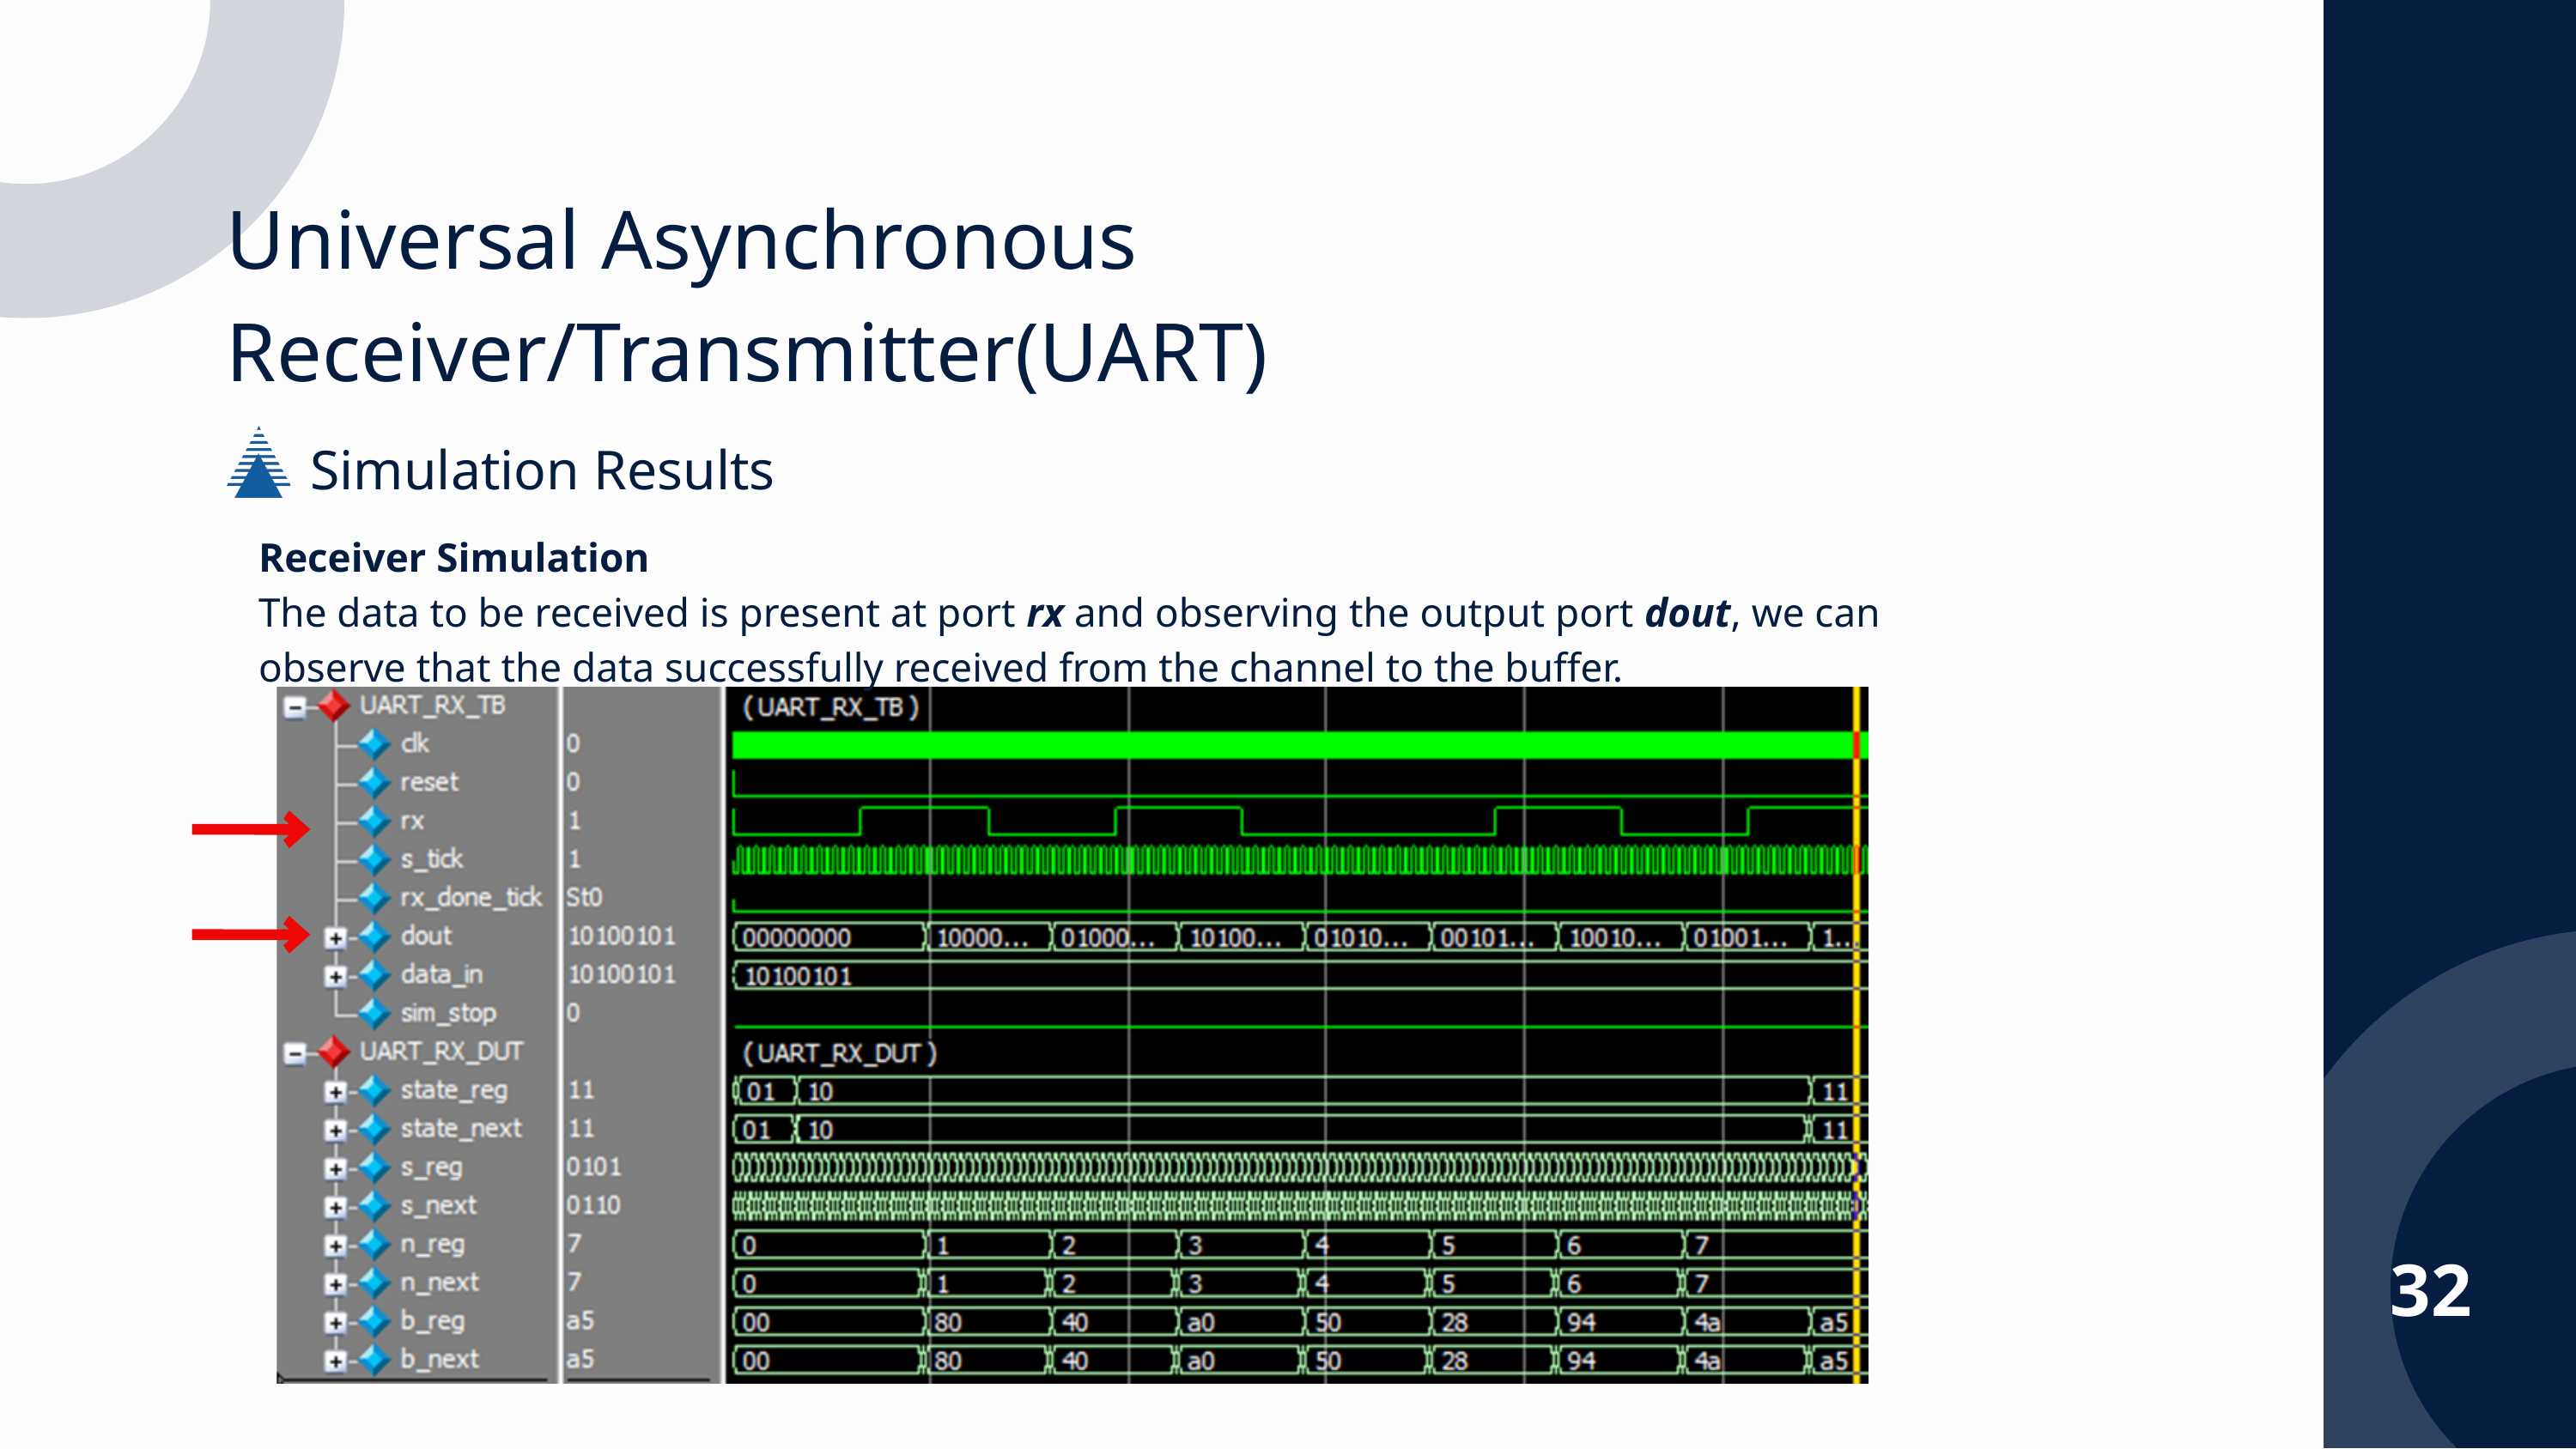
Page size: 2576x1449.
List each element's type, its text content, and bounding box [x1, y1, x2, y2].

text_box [2323, 0, 2576, 1449]
text_box Universal Asynchronous Receiver/Transmitter(UART) [226, 172, 1447, 398]
text_box [276, 690, 1869, 1384]
text_box Simulation Results [310, 425, 1577, 501]
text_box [0, 0, 278, 252]
text_box Receiver Simulation The data to be received is present at port rx and observing the output port dout, we can observe that the data successfully received from the channel to the buffer. [258, 524, 1887, 690]
text_box [226, 426, 291, 499]
